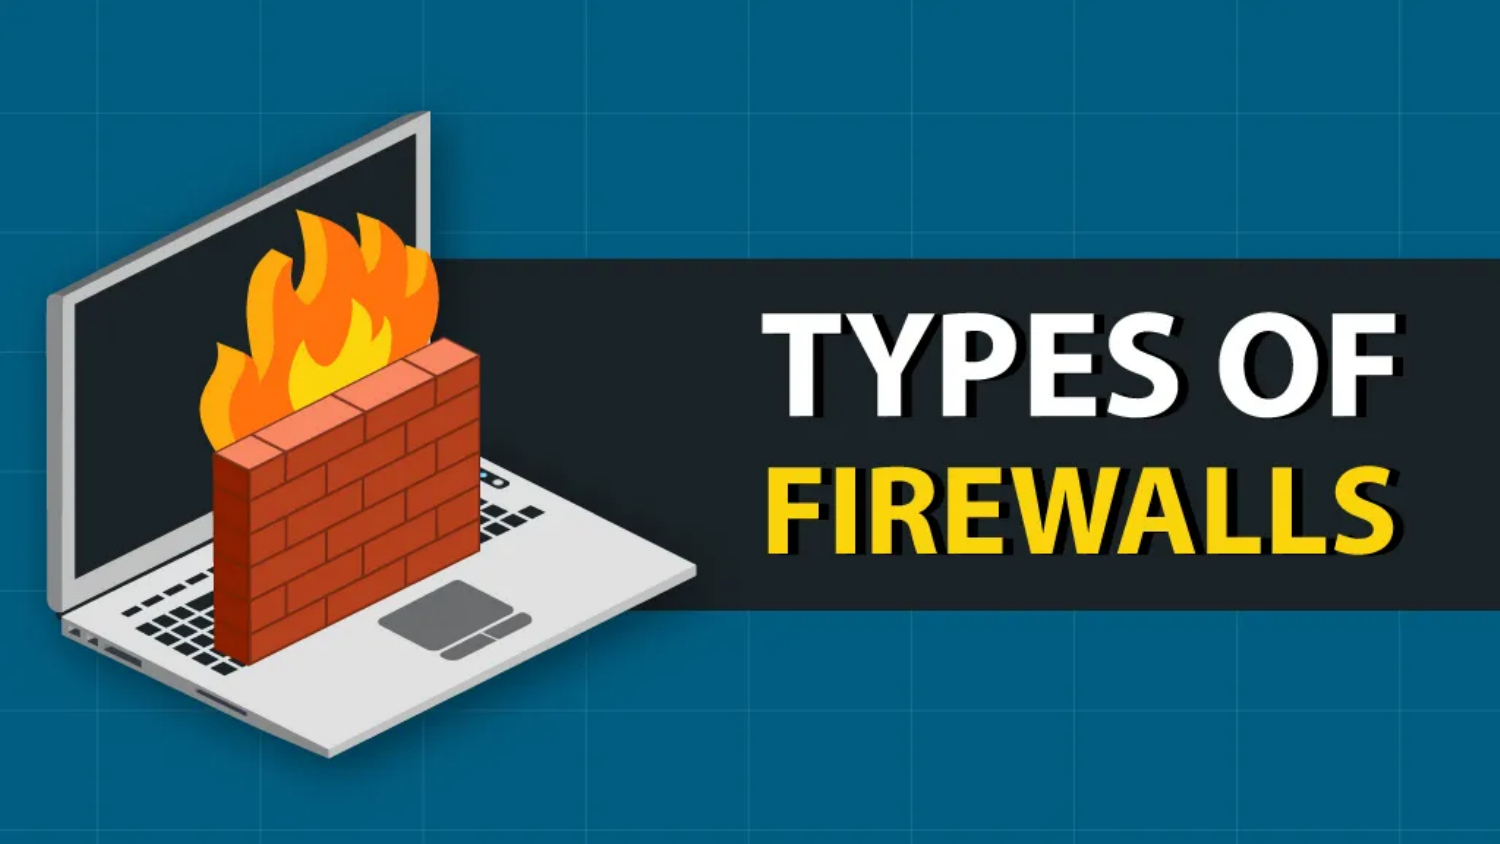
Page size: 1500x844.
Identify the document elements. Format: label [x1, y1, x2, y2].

picture [46, 110, 1500, 760]
